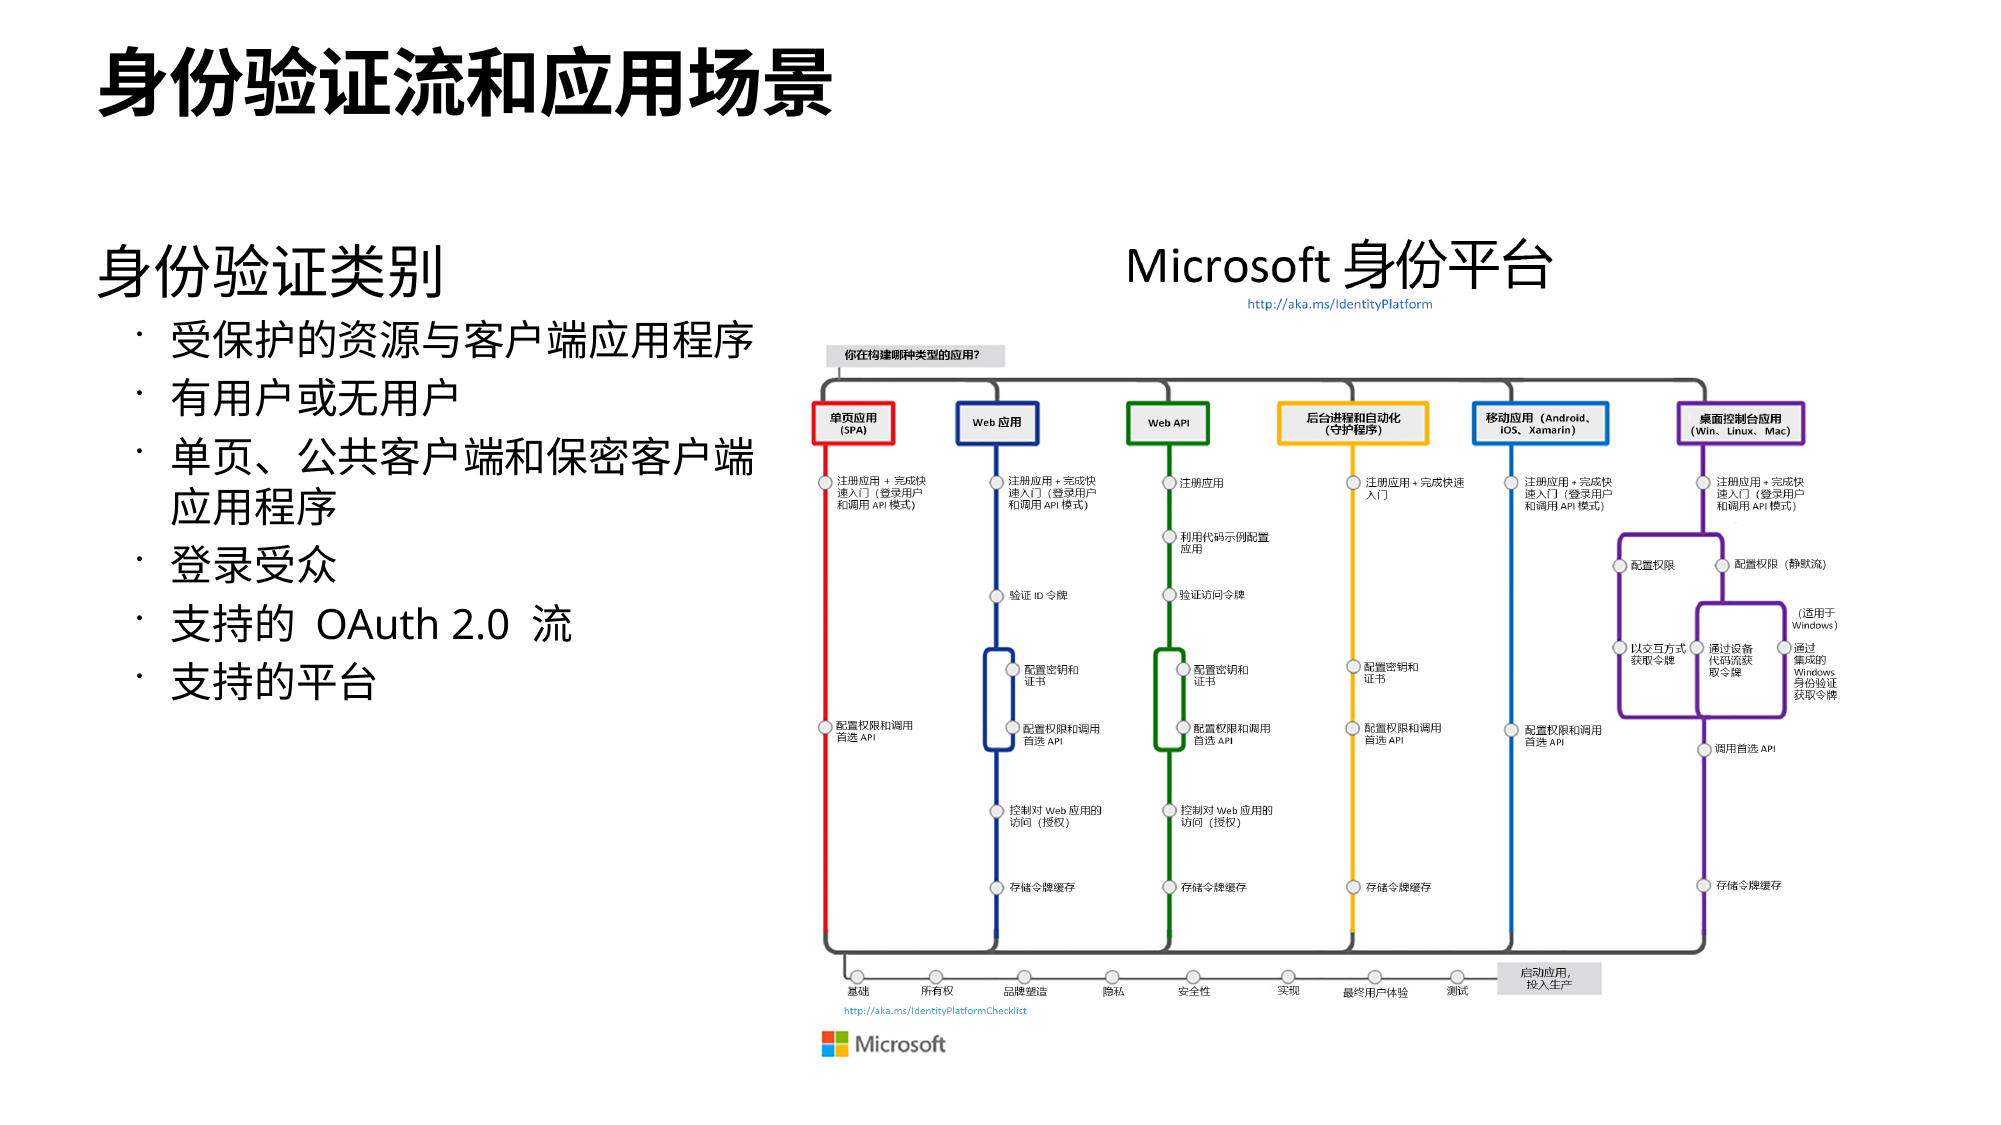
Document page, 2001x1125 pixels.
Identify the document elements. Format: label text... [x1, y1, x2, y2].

title 身份验证流和应用场景 [95, 34, 1861, 126]
picture [810, 218, 1861, 1059]
list 身份验证类别 受保护的资源与客户端应用程序 有用户或无用户 单页、公共客户端和保密客户端应用程序 登录受众 支持的 OAuth 2.0 流 支持的平台 [95, 235, 785, 892]
